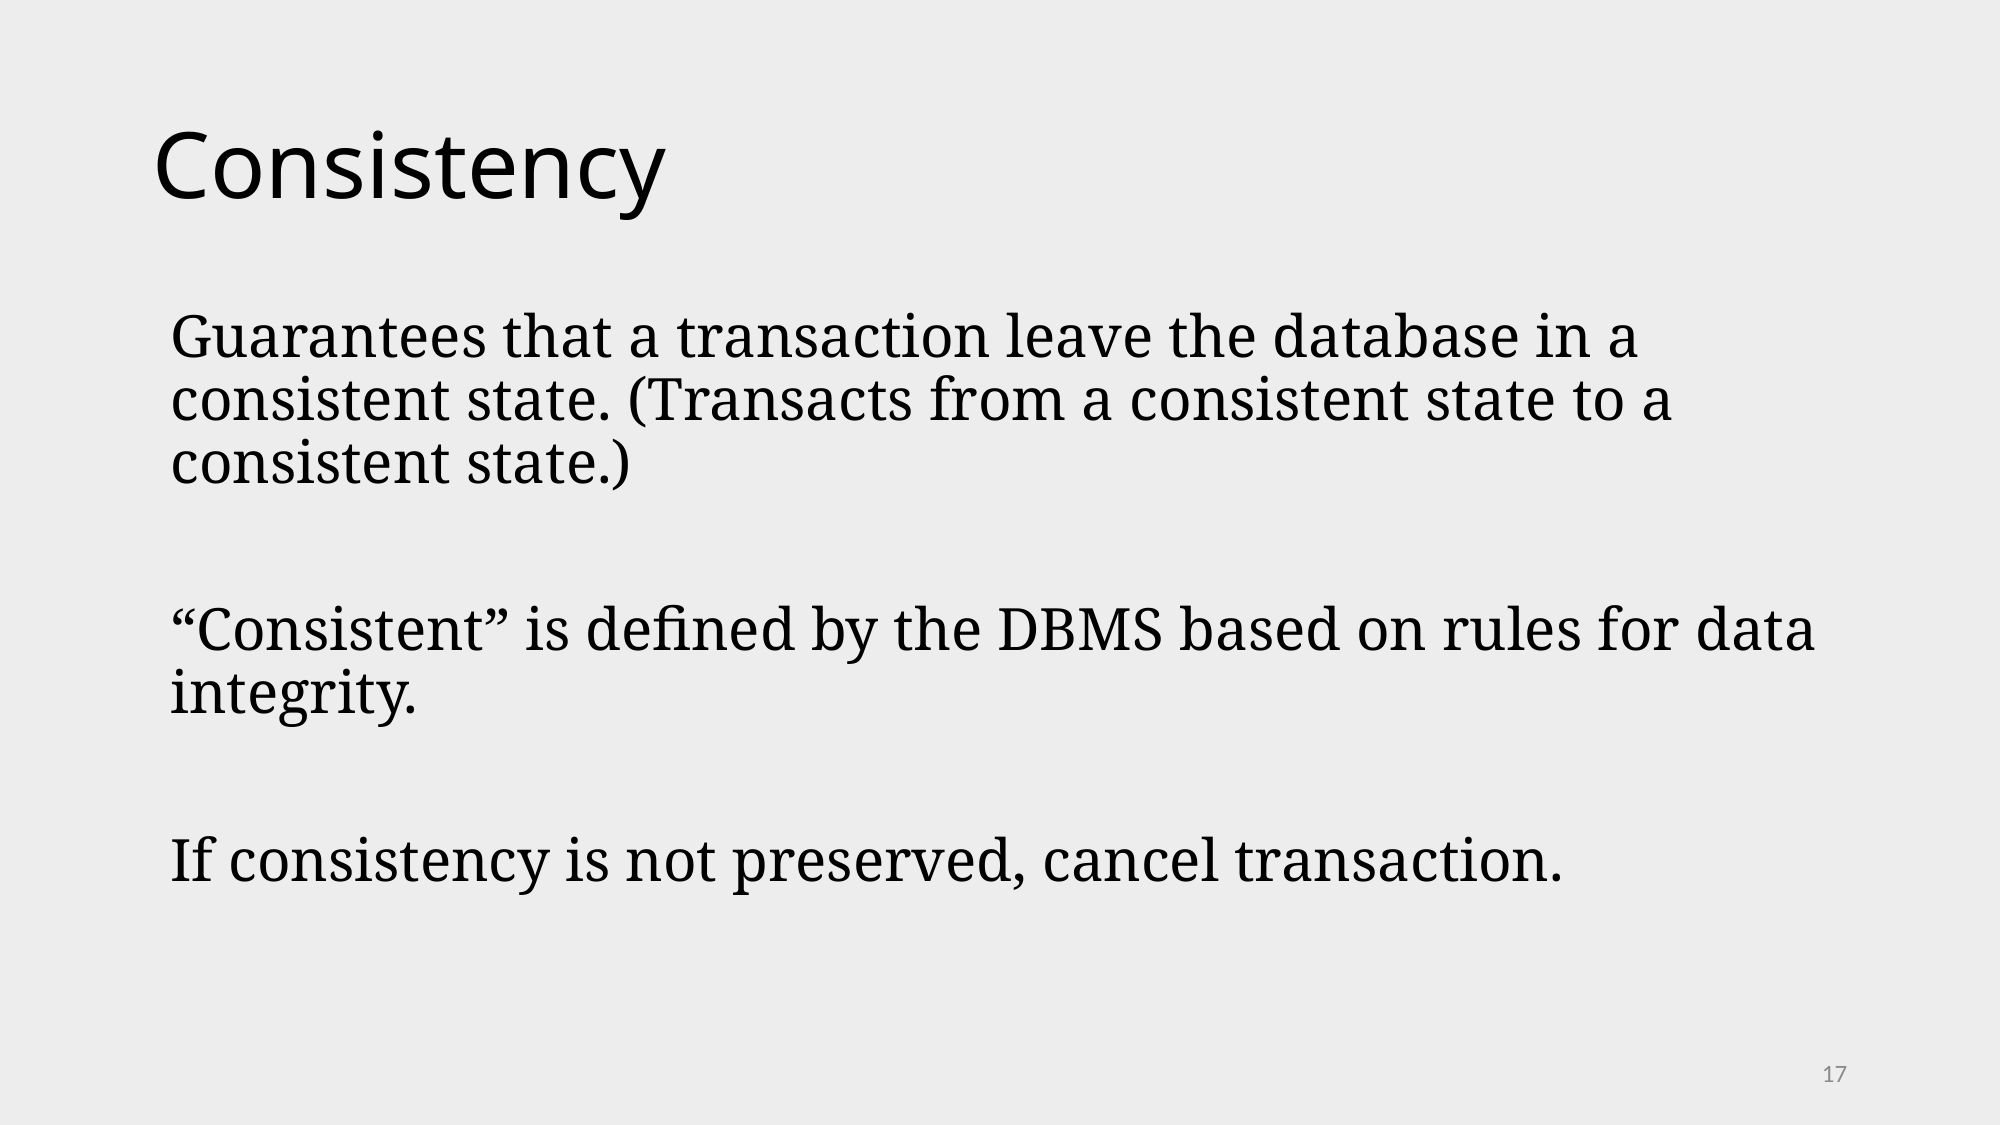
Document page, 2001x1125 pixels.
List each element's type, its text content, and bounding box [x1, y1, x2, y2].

list Guarantees that a transaction leave the database in a consistent state. (Transacts from a consistent state to a consistent state.) “Consistent” is defined by the DBMS based on rules for data integrity. If consistency is not preserved, cancel transaction. [137, 299, 1863, 1014]
title Consistency [137, 59, 1863, 278]
slide_number 17 [1412, 1042, 1863, 1103]
